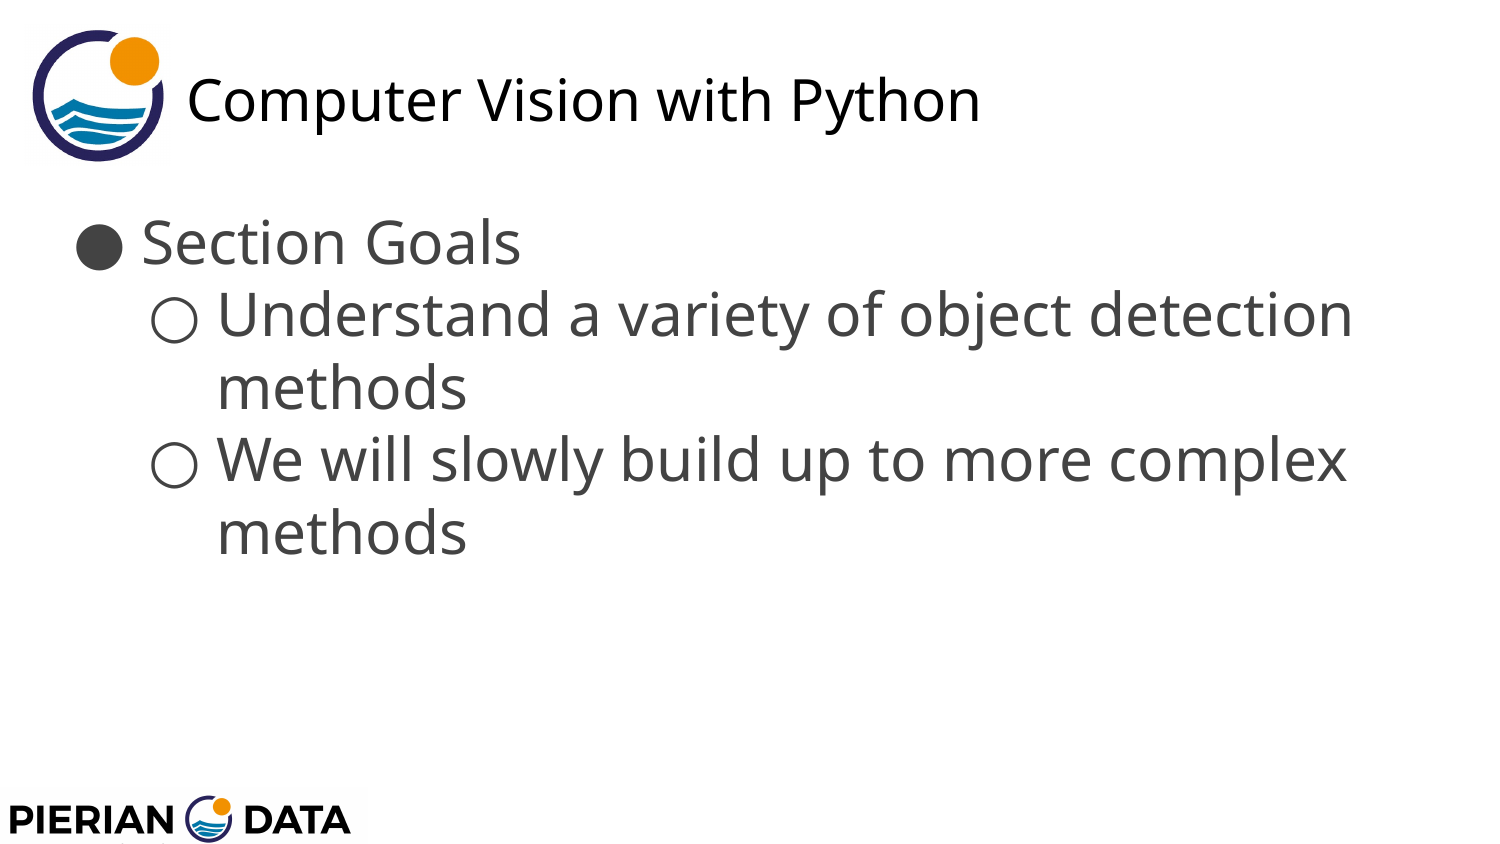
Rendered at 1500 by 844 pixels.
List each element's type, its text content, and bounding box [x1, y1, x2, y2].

picture [24, 24, 172, 167]
title Computer Vision with Python [176, 48, 1449, 143]
picture [0, 787, 368, 844]
list Section Goals Understand a variety of object detection methods We will slowly build up to more complex methods [51, 189, 1476, 750]
